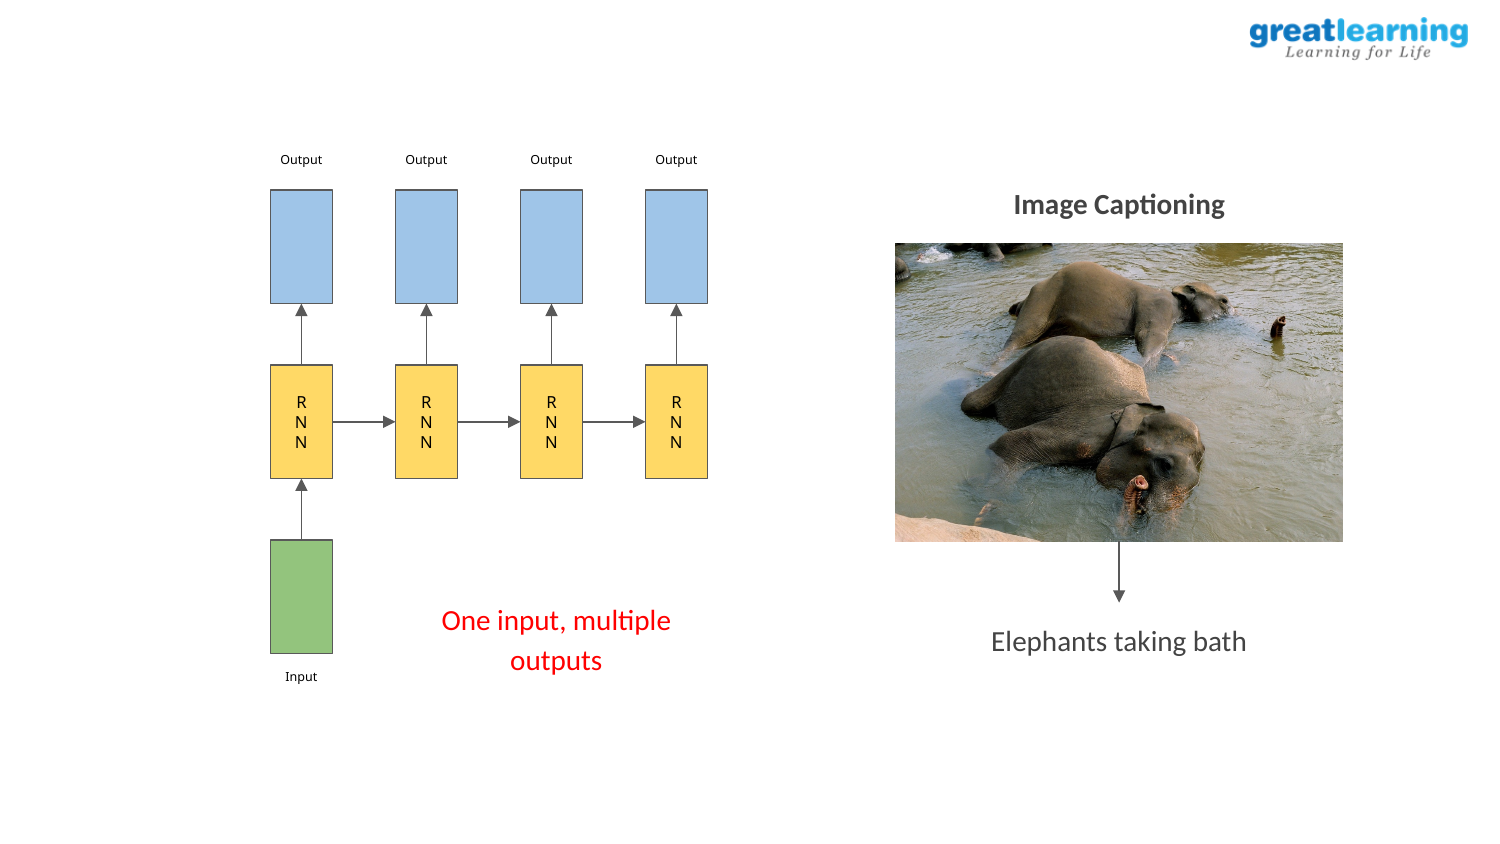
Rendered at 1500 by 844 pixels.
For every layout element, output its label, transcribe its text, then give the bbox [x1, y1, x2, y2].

text_box Elephants taking bath [895, 602, 1343, 672]
picture [1249, 16, 1469, 61]
text_box Output [506, 136, 597, 185]
text_box R N N [395, 365, 458, 479]
text_box [645, 190, 708, 304]
text_box R N N [645, 365, 708, 479]
text_box Image Captioning [895, 165, 1343, 235]
text_box [270, 190, 333, 304]
text_box [520, 190, 583, 304]
text_box Output [631, 136, 722, 185]
text_box Output [256, 136, 347, 185]
text_box [395, 190, 458, 304]
text_box One input, multiple outputs [426, 581, 687, 682]
picture [895, 242, 1344, 542]
text_box [270, 540, 333, 653]
text_box Output [381, 136, 472, 185]
text_box R N N [520, 365, 583, 479]
text_box Input [256, 653, 347, 702]
text_box R N N [270, 365, 333, 479]
